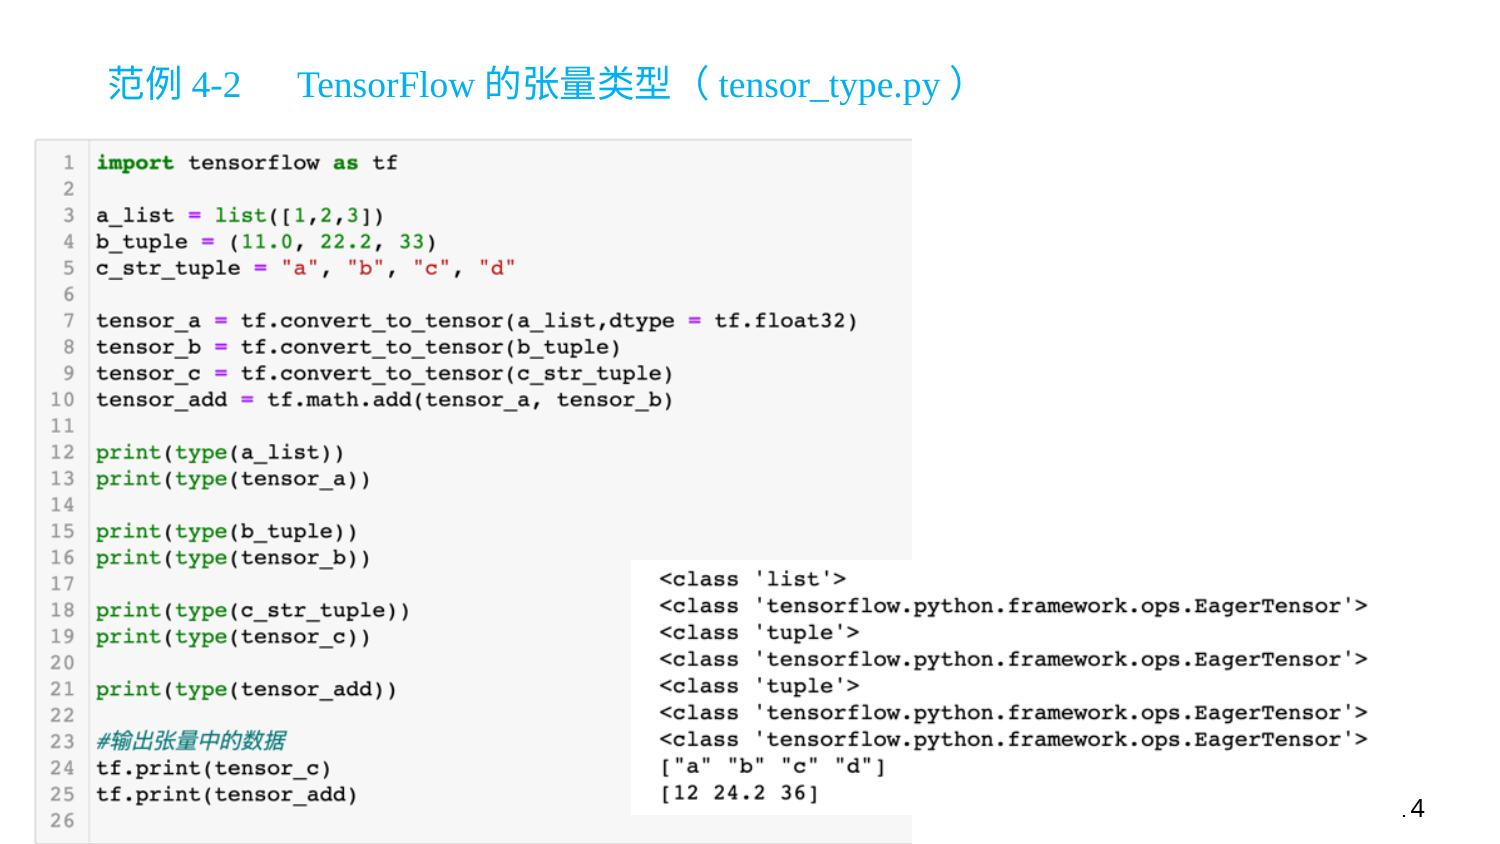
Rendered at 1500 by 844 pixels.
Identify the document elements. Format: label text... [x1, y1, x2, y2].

text_box 范例4-2 TensorFlow的张量类型（tensor_type.py） [92, 52, 1267, 113]
picture [27, 132, 1406, 844]
